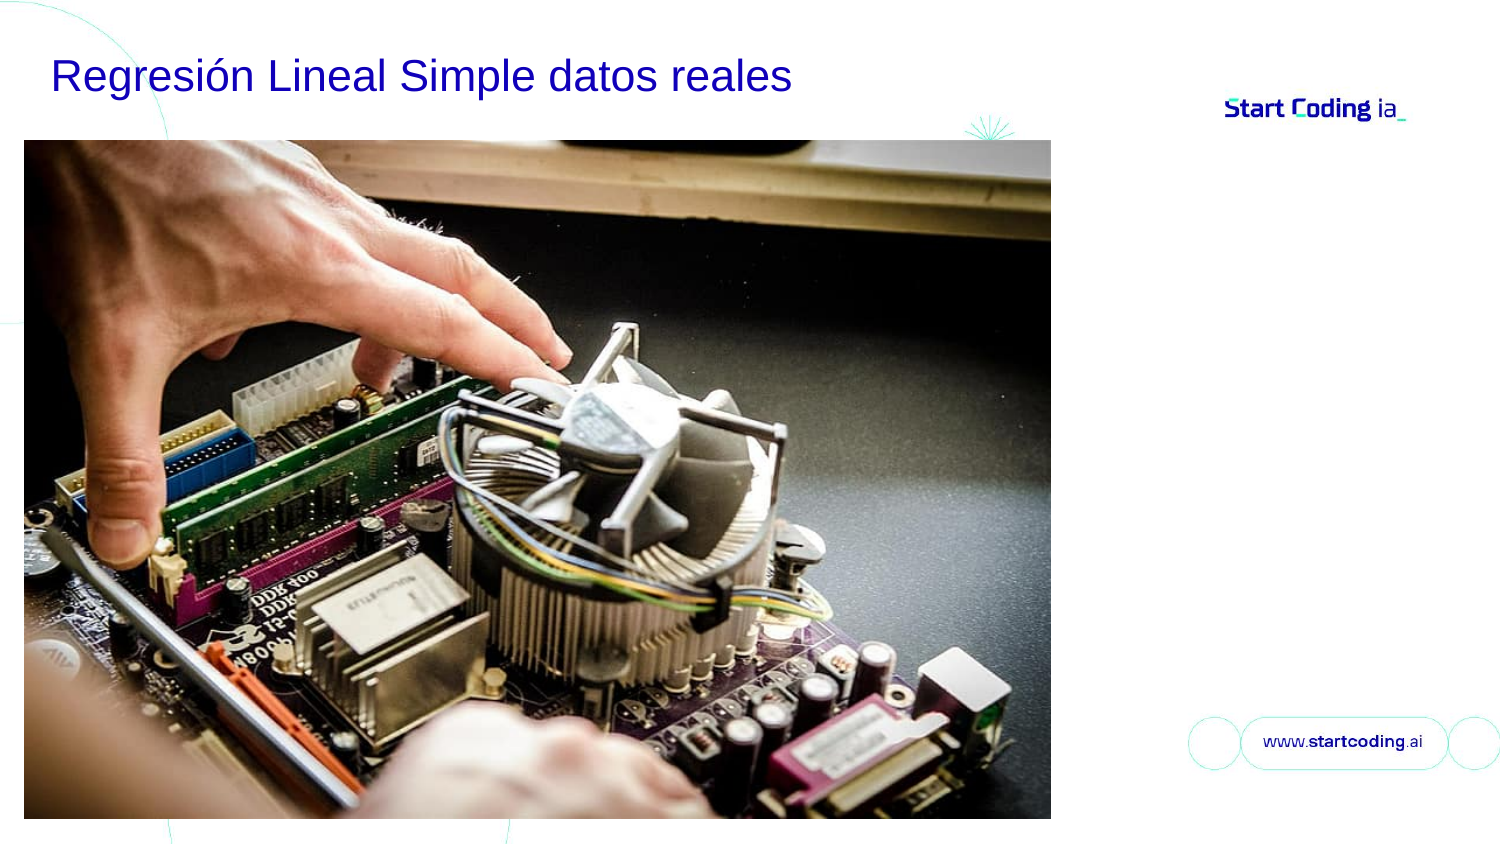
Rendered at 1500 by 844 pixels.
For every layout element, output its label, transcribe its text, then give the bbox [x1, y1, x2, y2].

picture [0, 0, 1500, 844]
title Regresión Lineal Simple datos reales [35, 31, 1267, 116]
